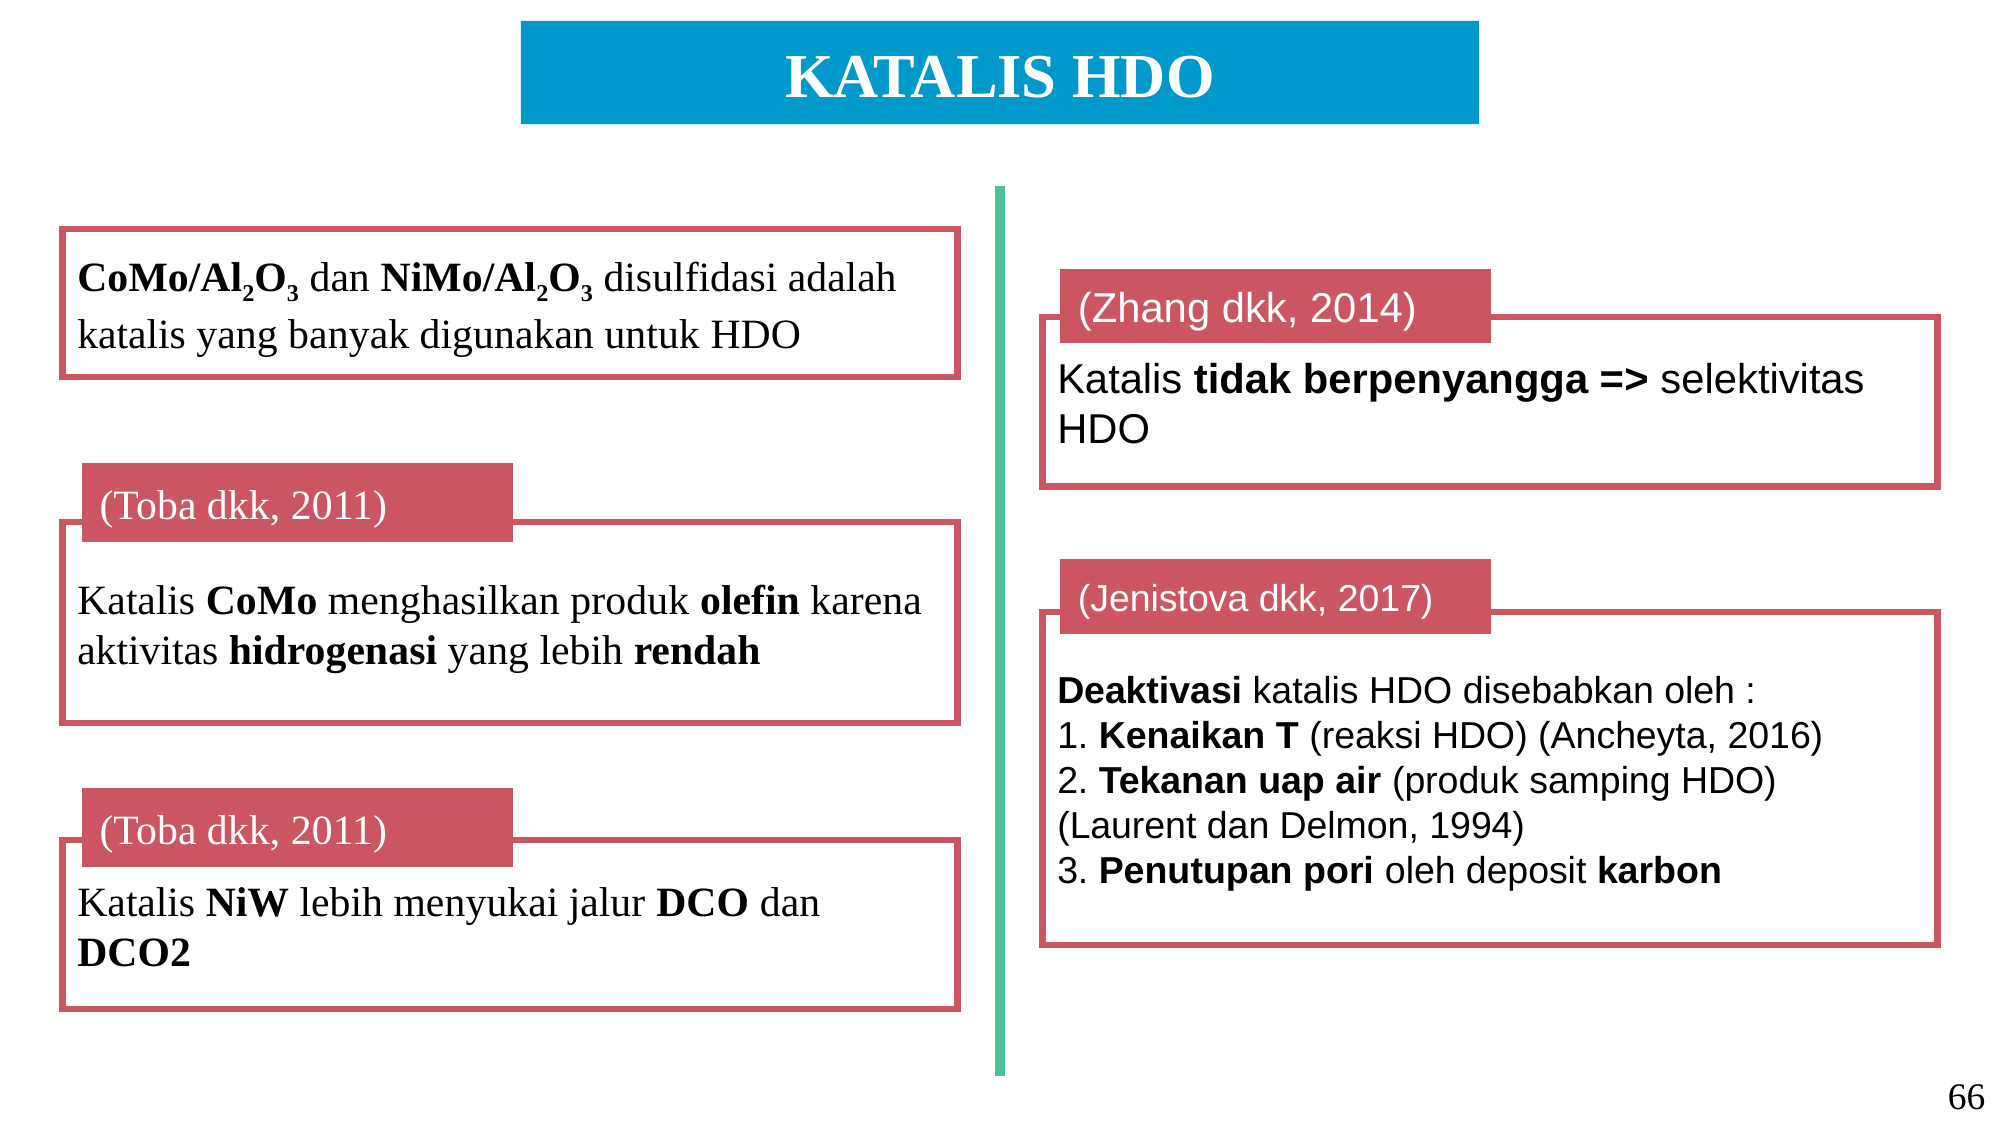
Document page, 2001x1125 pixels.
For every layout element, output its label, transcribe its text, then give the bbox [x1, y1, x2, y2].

text_box Deaktivasi katalis HDO disebabkan oleh : 1. Kenaikan T (reaksi HDO) (Ancheyta, 2016) 2. Tekanan uap air (produk samping HDO) (Laurent dan Delmon, 1994) 3. Penutupan pori oleh deposit karbon [1041, 611, 1938, 946]
text_box CoMo/Al2O3 dan NiMo/Al2O3 disulfidasi adalah katalis yang banyak digunakan untuk HDO [61, 228, 958, 378]
text_box KATALIS HDO [520, 20, 1480, 125]
text_box (Toba dkk, 2011) [84, 465, 511, 540]
text_box (Zhang dkk, 2014) [1062, 271, 1489, 341]
text_box (Toba dkk, 2011) [84, 790, 511, 865]
text_box Katalis NiW lebih menyukai jalur DCO dan DCO2 [61, 839, 958, 1010]
text_box (Jenistova dkk, 2017) [1062, 561, 1489, 632]
text_box Katalis CoMo menghasilkan produk olefin karena aktivitas hidrogenasi yang lebih rendah [61, 521, 958, 724]
